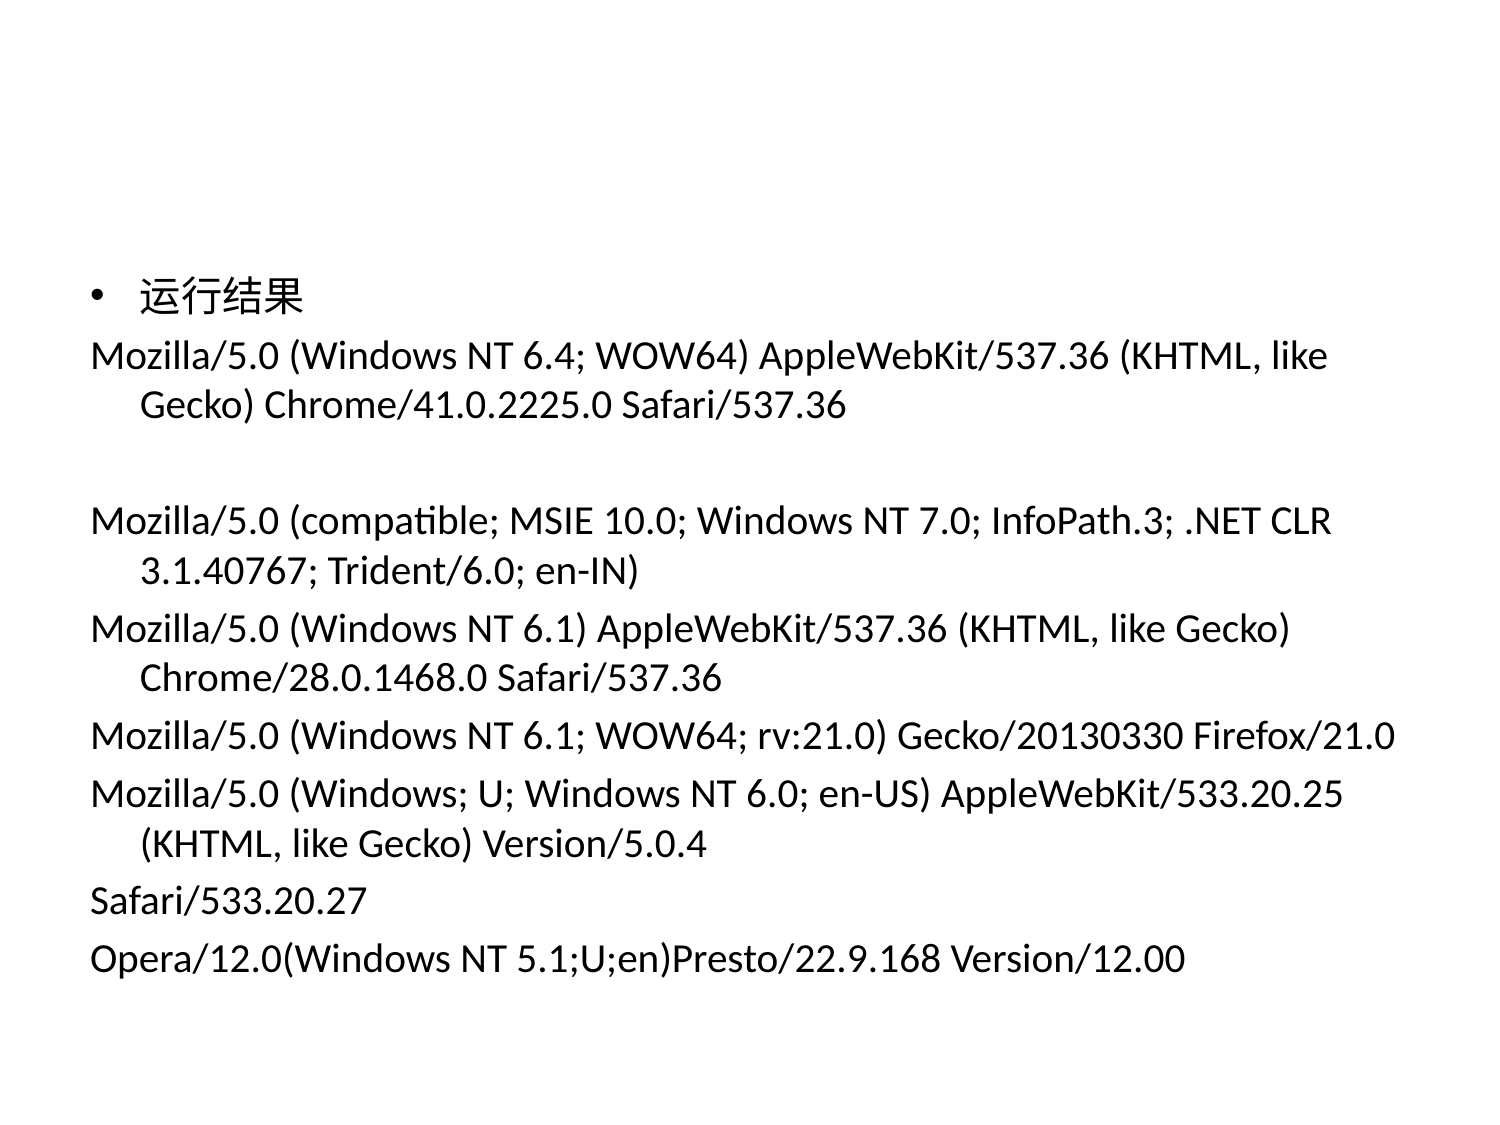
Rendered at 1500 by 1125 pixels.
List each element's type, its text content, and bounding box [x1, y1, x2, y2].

list 运行结果 Mozilla/5.0 (Windows NT 6.4; WOW64) AppleWebKit/537.36 (KHTML, like Gecko) Chrome/41.0.2225.0 Safari/537.36 Mozilla/5.0 (compatible; MSIE 10.0; Windows NT 7.0; InfoPath.3; .NET CLR 3.1.40767; Trident/6.0; en-IN) Mozilla/5.0 (Windows NT 6.1) AppleWebKit/537.36 (KHTML, like Gecko) Chrome/28.0.1468.0 Safari/537.36 Mozilla/5.0 (Windows NT 6.1; WOW64; rv:21.0) Gecko/20130330 Firefox/21.0 Mozilla/5.0 (Windows; U; Windows NT 6.0; en-US) AppleWebKit/533.20.25 (KHTML, like Gecko) Version/5.0.4 Safari/533.20.27 Opera/12.0(Windows NT 5.1;U;en)Presto/22.9.168 Version/12.00 [75, 262, 1425, 1005]
